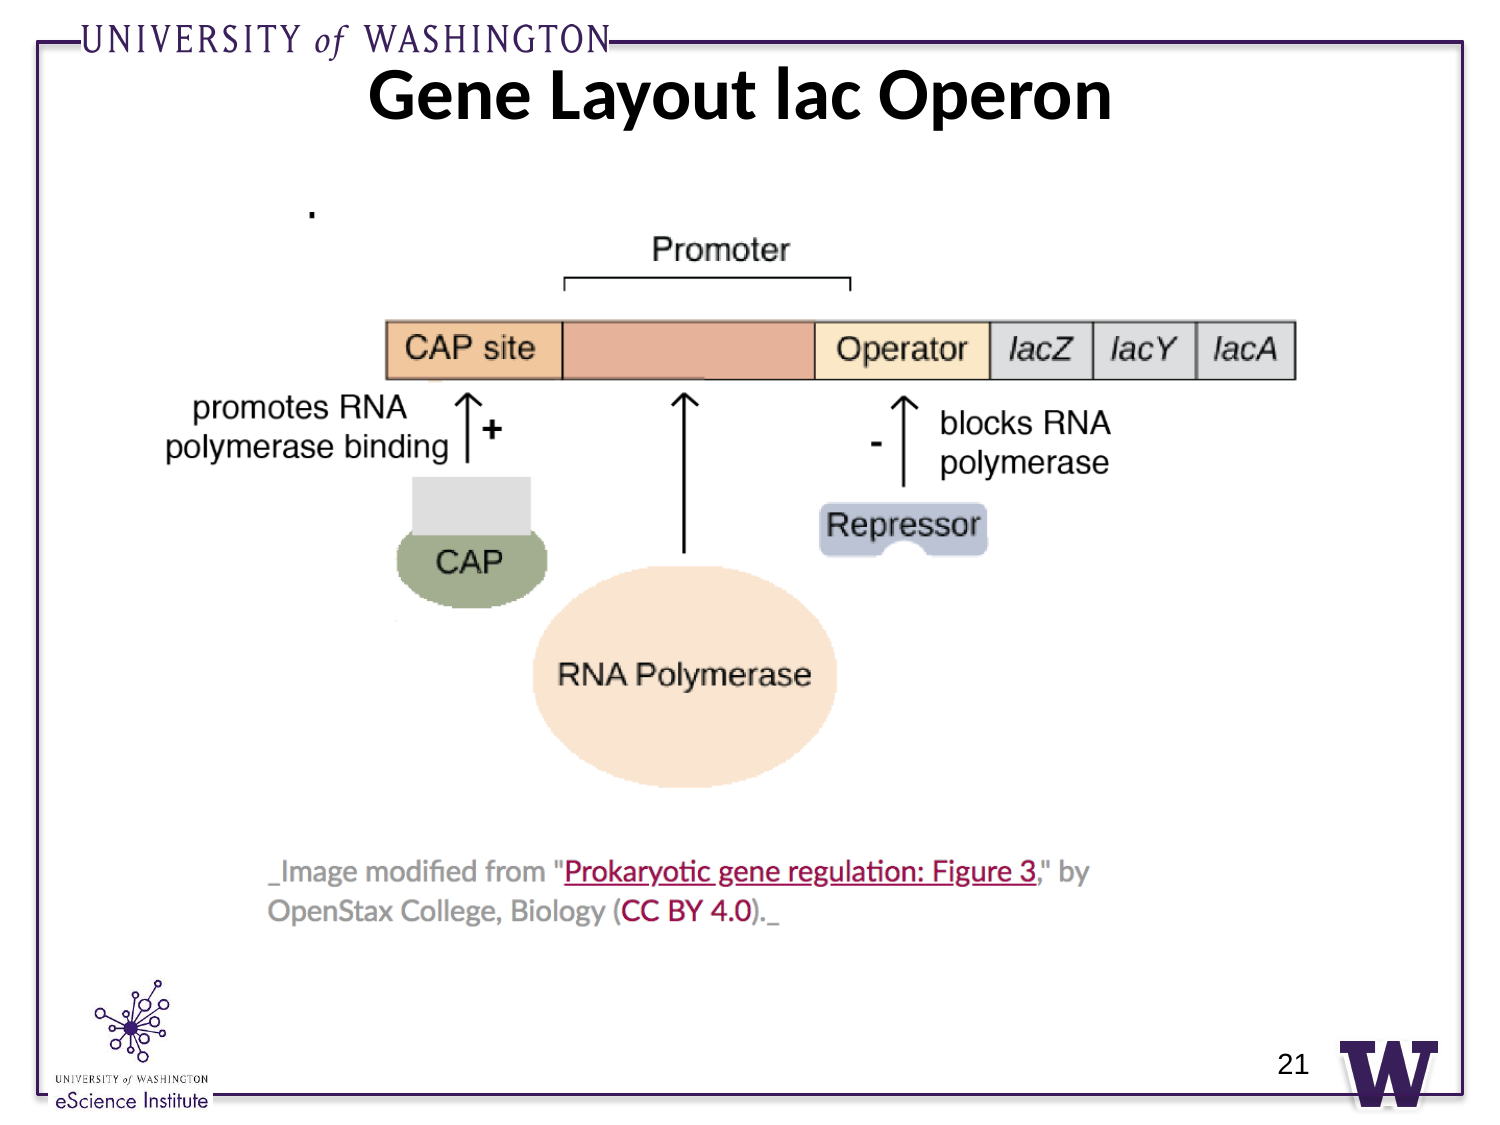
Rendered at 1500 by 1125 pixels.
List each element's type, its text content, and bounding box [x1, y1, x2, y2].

picture [48, 978, 213, 1113]
picture [1340, 1096, 1438, 1107]
picture [1350, 1041, 1438, 1093]
slide_number 21 [1262, 1037, 1350, 1098]
picture [112, 212, 1305, 940]
title Gene Layout lac Operon [75, 37, 1425, 175]
picture [81, 24, 609, 37]
